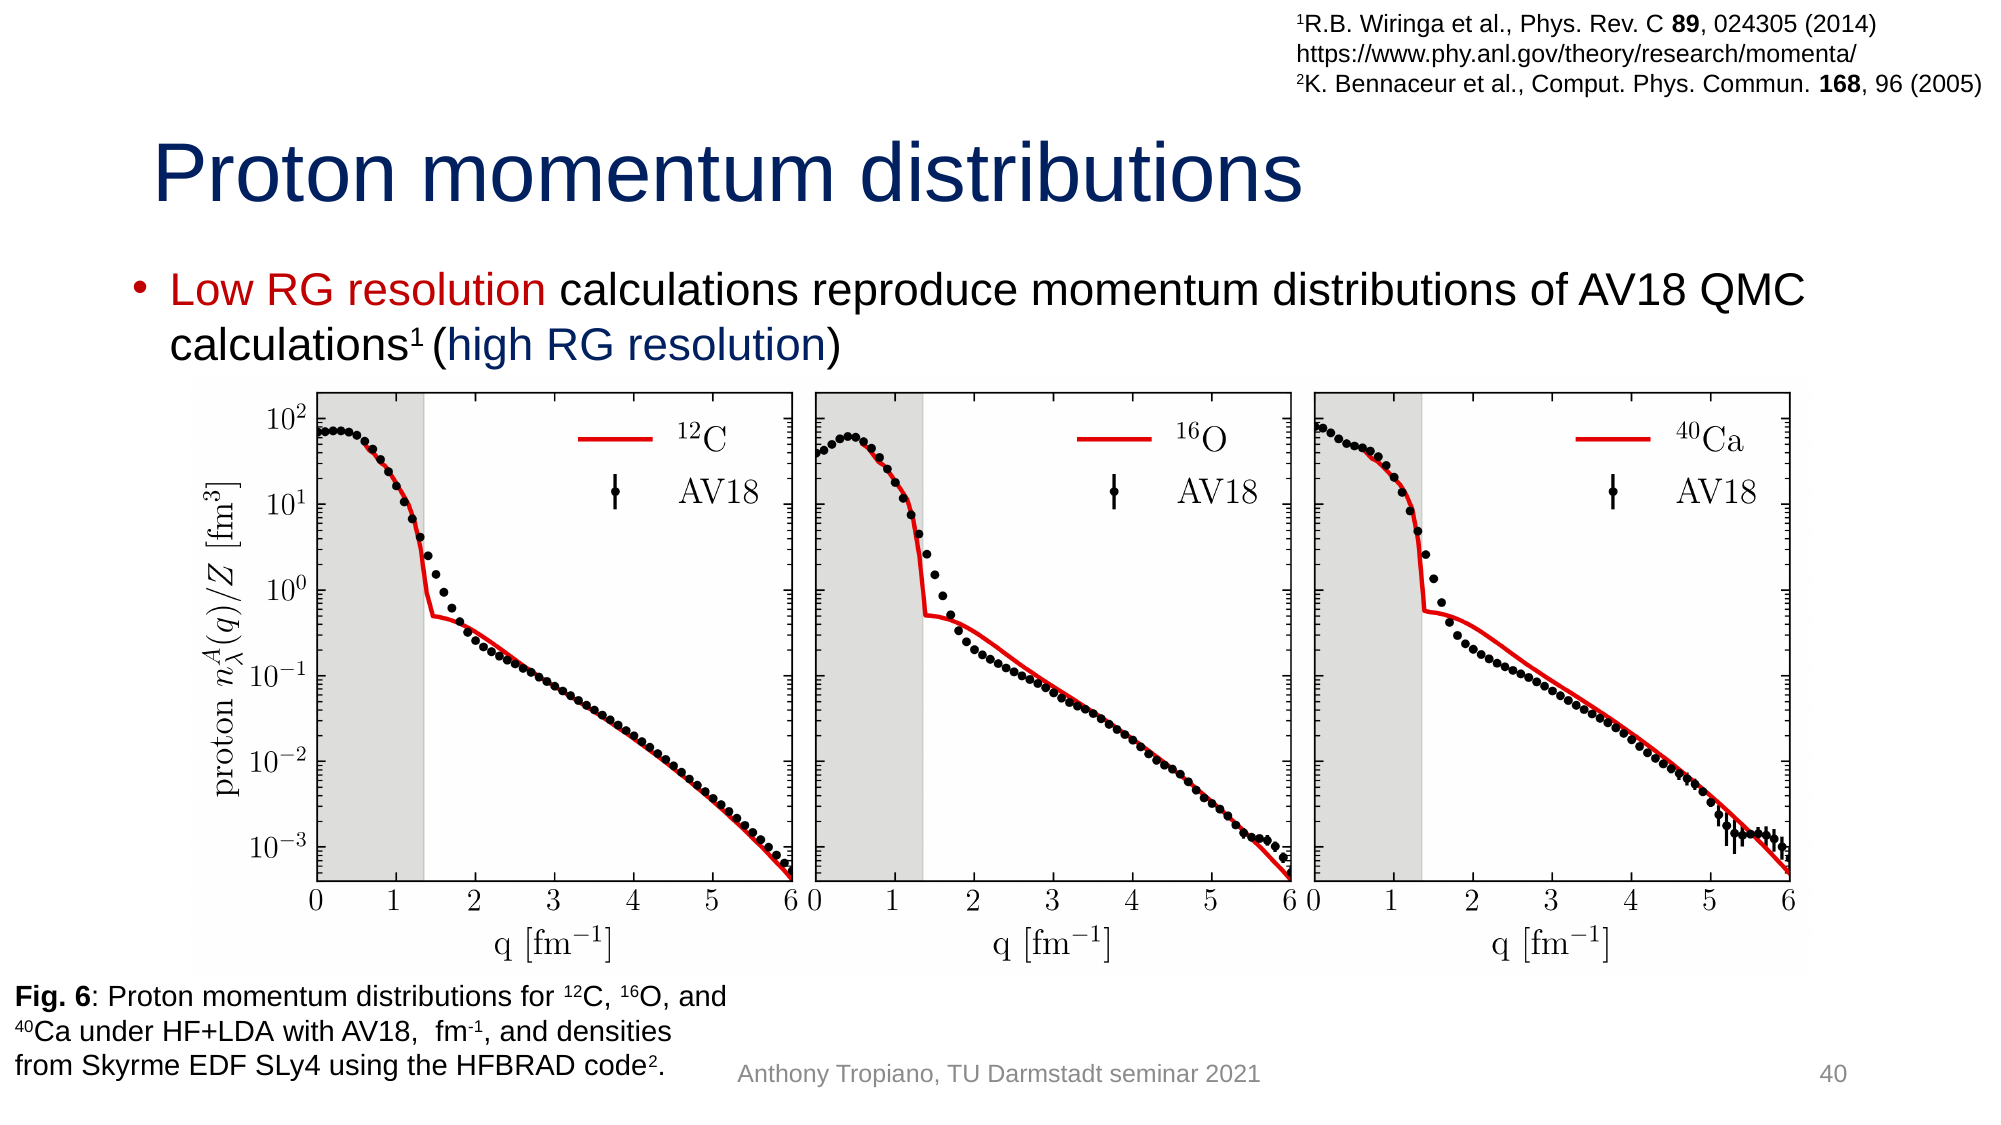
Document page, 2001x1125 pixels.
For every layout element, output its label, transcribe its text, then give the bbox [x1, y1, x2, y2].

title Proton momentum distributions [137, 59, 1863, 252]
slide_number 40 [1412, 1042, 1863, 1103]
picture [187, 377, 1813, 978]
footer Anthony Tropiano, TU Darmstadt seminar 2021 [662, 1042, 1338, 1103]
text_box 1R.B. Wiringa et al., Phys. Rev. C 89, 024305 (2014) https://www.phy.anl.gov/theory/research/momenta/ 2K. Bennaceur et al., Comput. Phys. Commun. 168, 96 (2005) [1281, 0, 1998, 190]
list Low RG resolution calculations reproduce momentum distributions of AV18 QMC calculations1 (high RG resolution) [117, 252, 1883, 966]
